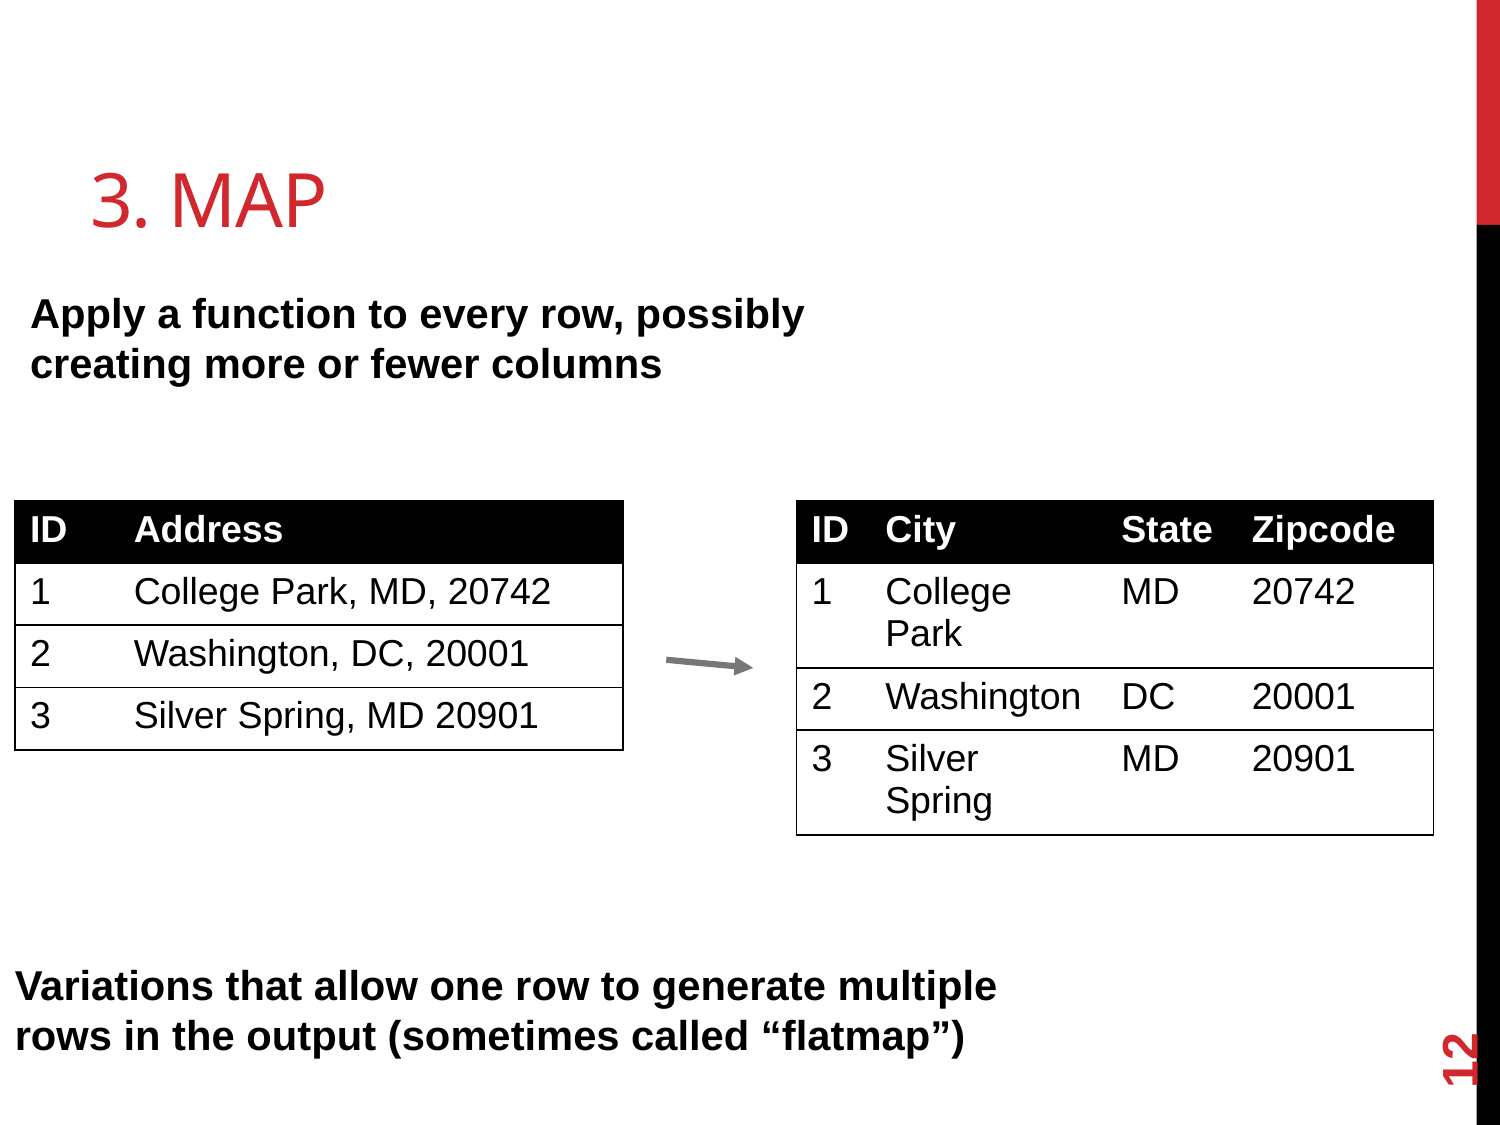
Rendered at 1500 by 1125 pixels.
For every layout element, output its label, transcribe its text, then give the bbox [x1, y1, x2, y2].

table_cell 3 [797, 731, 870, 834]
table_cell 1 [16, 564, 119, 624]
table_cell College Park, MD, 20742 [119, 564, 622, 624]
table_header ID [16, 502, 119, 562]
table_cell College Park [870, 564, 1107, 667]
table_header City [870, 502, 1107, 562]
text_box Variations that allow one row to generate multiple rows in the output (sometimes called “flatmap”) [0, 951, 1050, 1067]
table_header ID [797, 502, 870, 562]
table_cell MD [1107, 564, 1237, 667]
table_cell DC [1107, 669, 1237, 729]
table_cell 1 [797, 564, 870, 667]
table_cell Silver Spring, MD 20901 [119, 688, 622, 749]
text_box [665, 659, 754, 669]
slide_number 12 [1427, 887, 1488, 1104]
table_cell Washington [870, 669, 1107, 729]
table_cell 3 [16, 688, 119, 749]
table_cell Silver Spring [870, 731, 1107, 834]
table_cell 20901 [1237, 731, 1433, 834]
table_header State [1107, 502, 1237, 562]
table_header Zipcode [1237, 502, 1433, 562]
table_cell MD [1107, 731, 1237, 834]
list Apply a function to every row, possibly creating more or fewer columns [15, 279, 865, 403]
table_header Address [119, 502, 622, 562]
title 3. Map [75, 25, 1144, 250]
table_cell Washington, DC, 20001 [119, 626, 622, 687]
table_cell 2 [797, 669, 870, 729]
table_cell 20742 [1237, 564, 1433, 667]
table_cell 20001 [1237, 669, 1433, 729]
table_cell 2 [16, 626, 119, 687]
